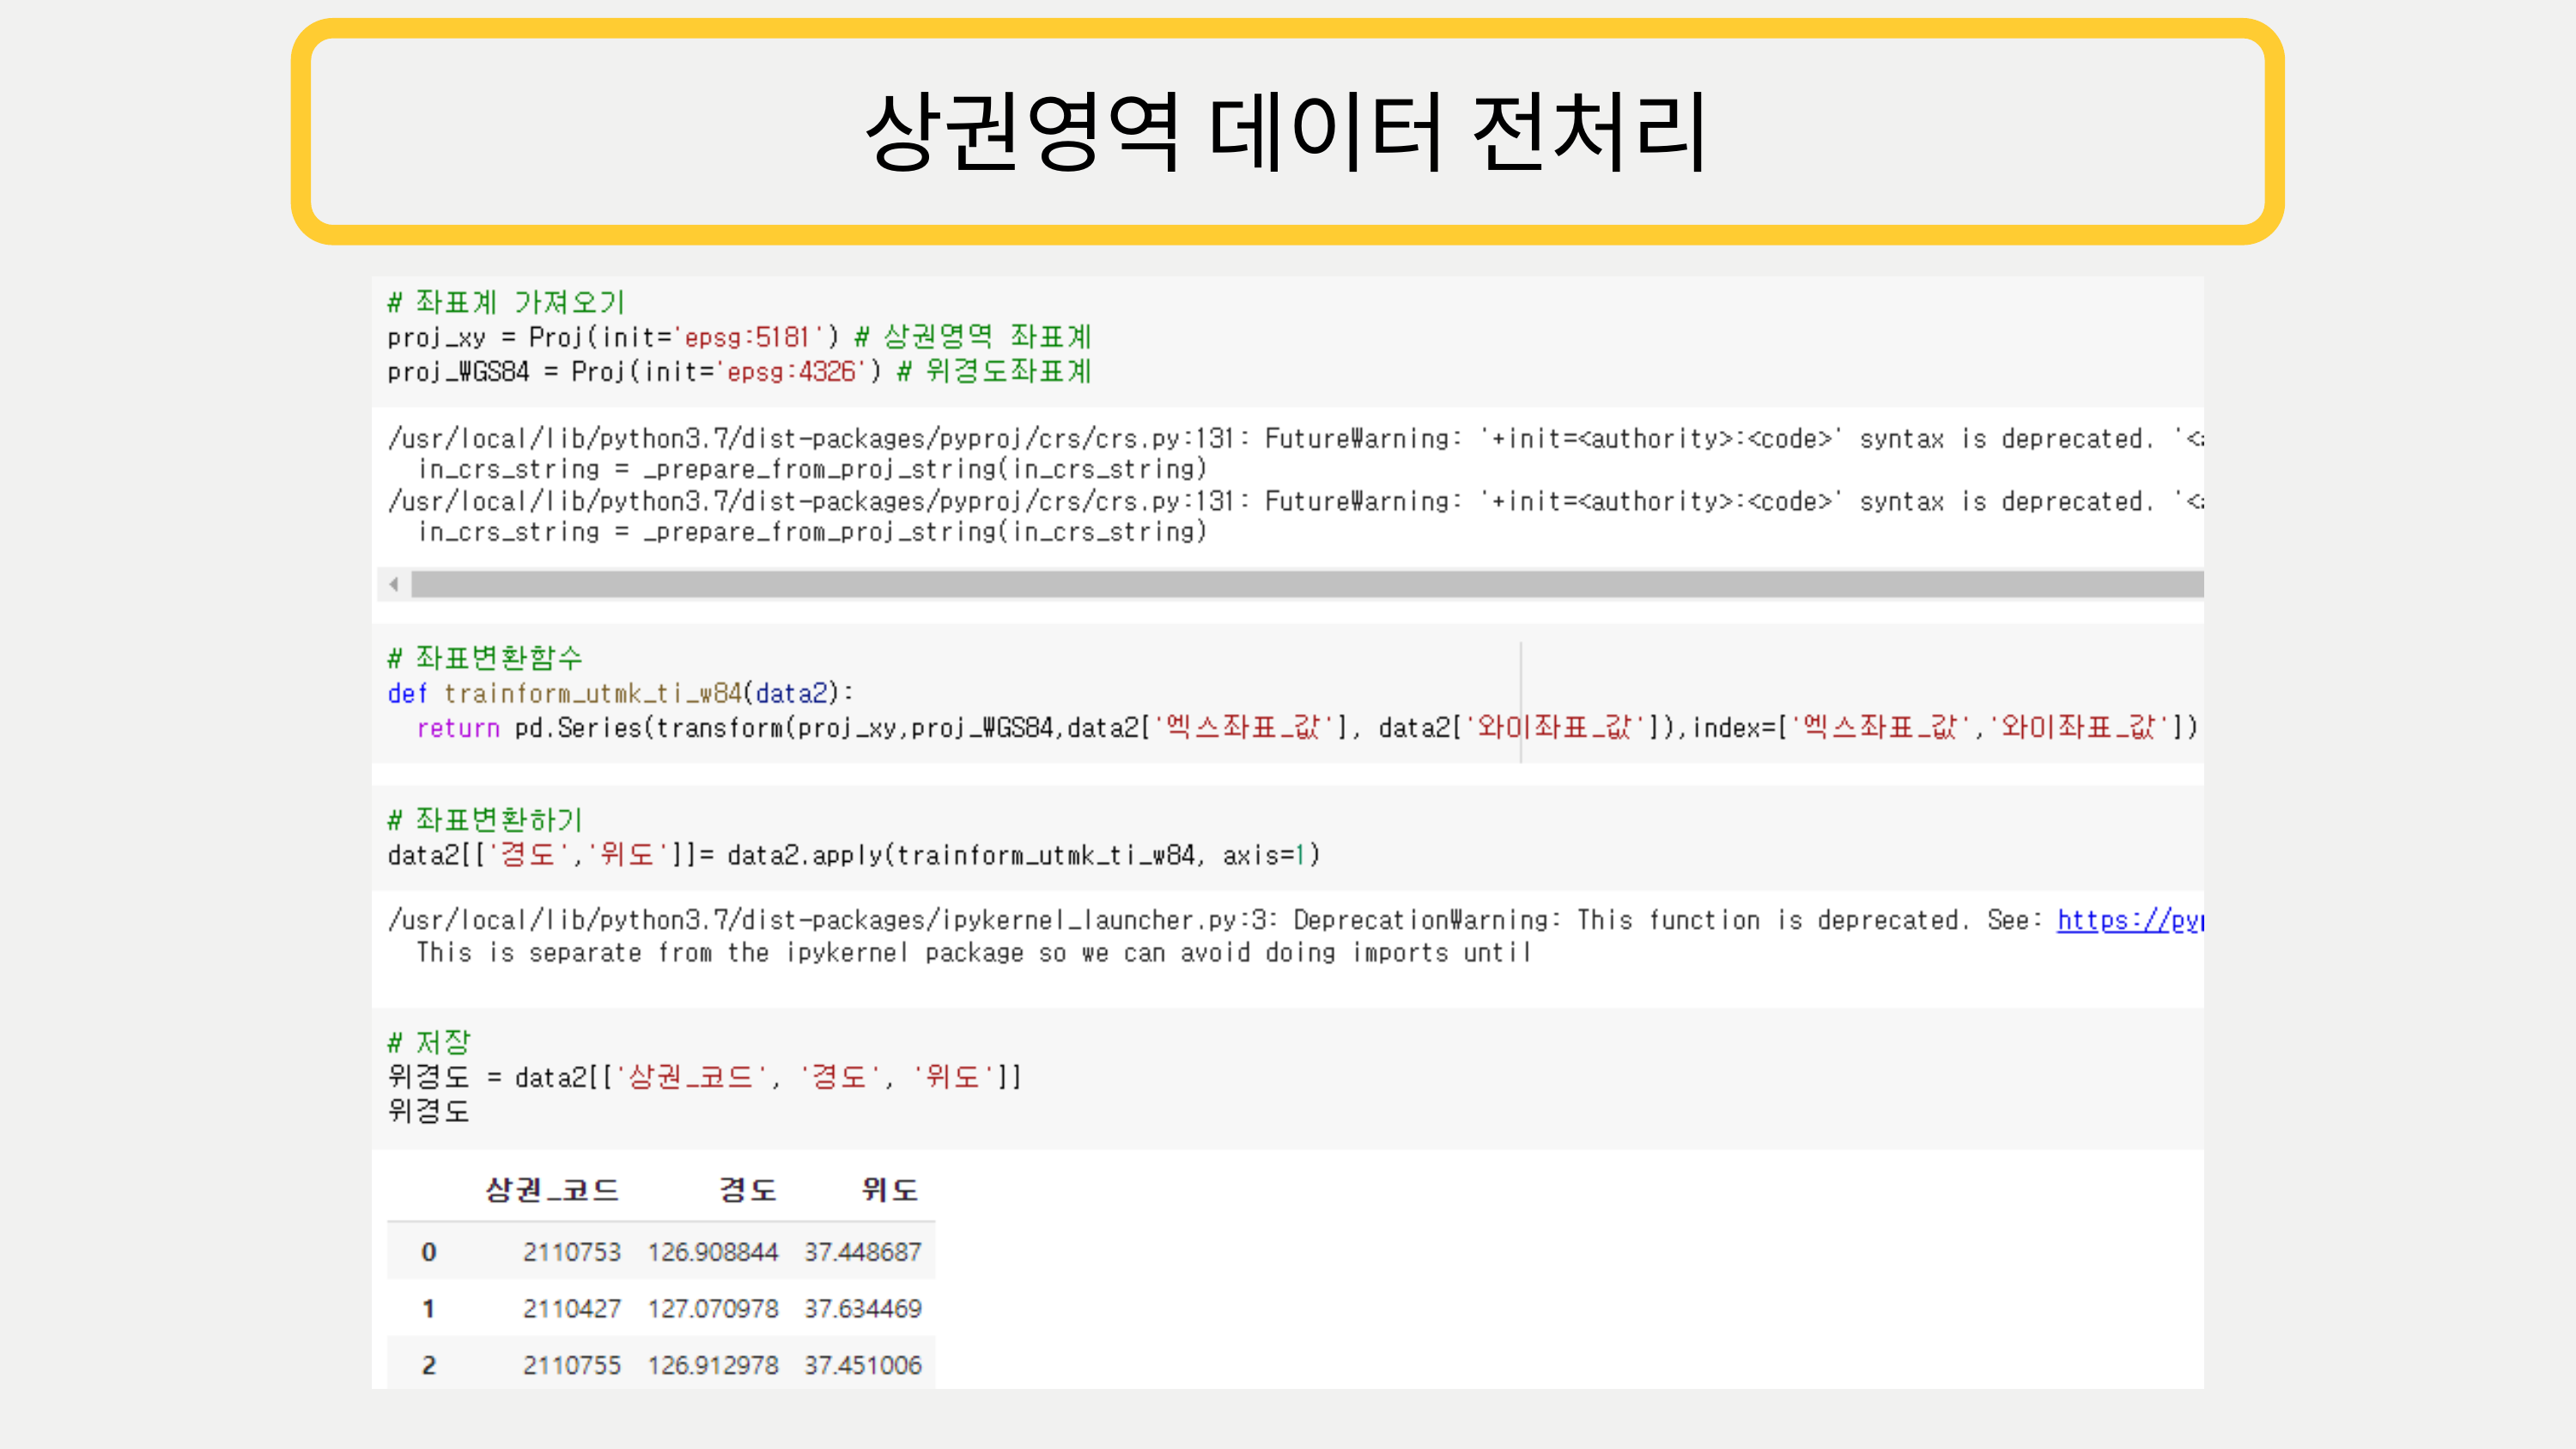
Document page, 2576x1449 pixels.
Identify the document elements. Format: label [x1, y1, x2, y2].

text_box [290, 17, 2286, 246]
picture [371, 276, 2205, 1390]
